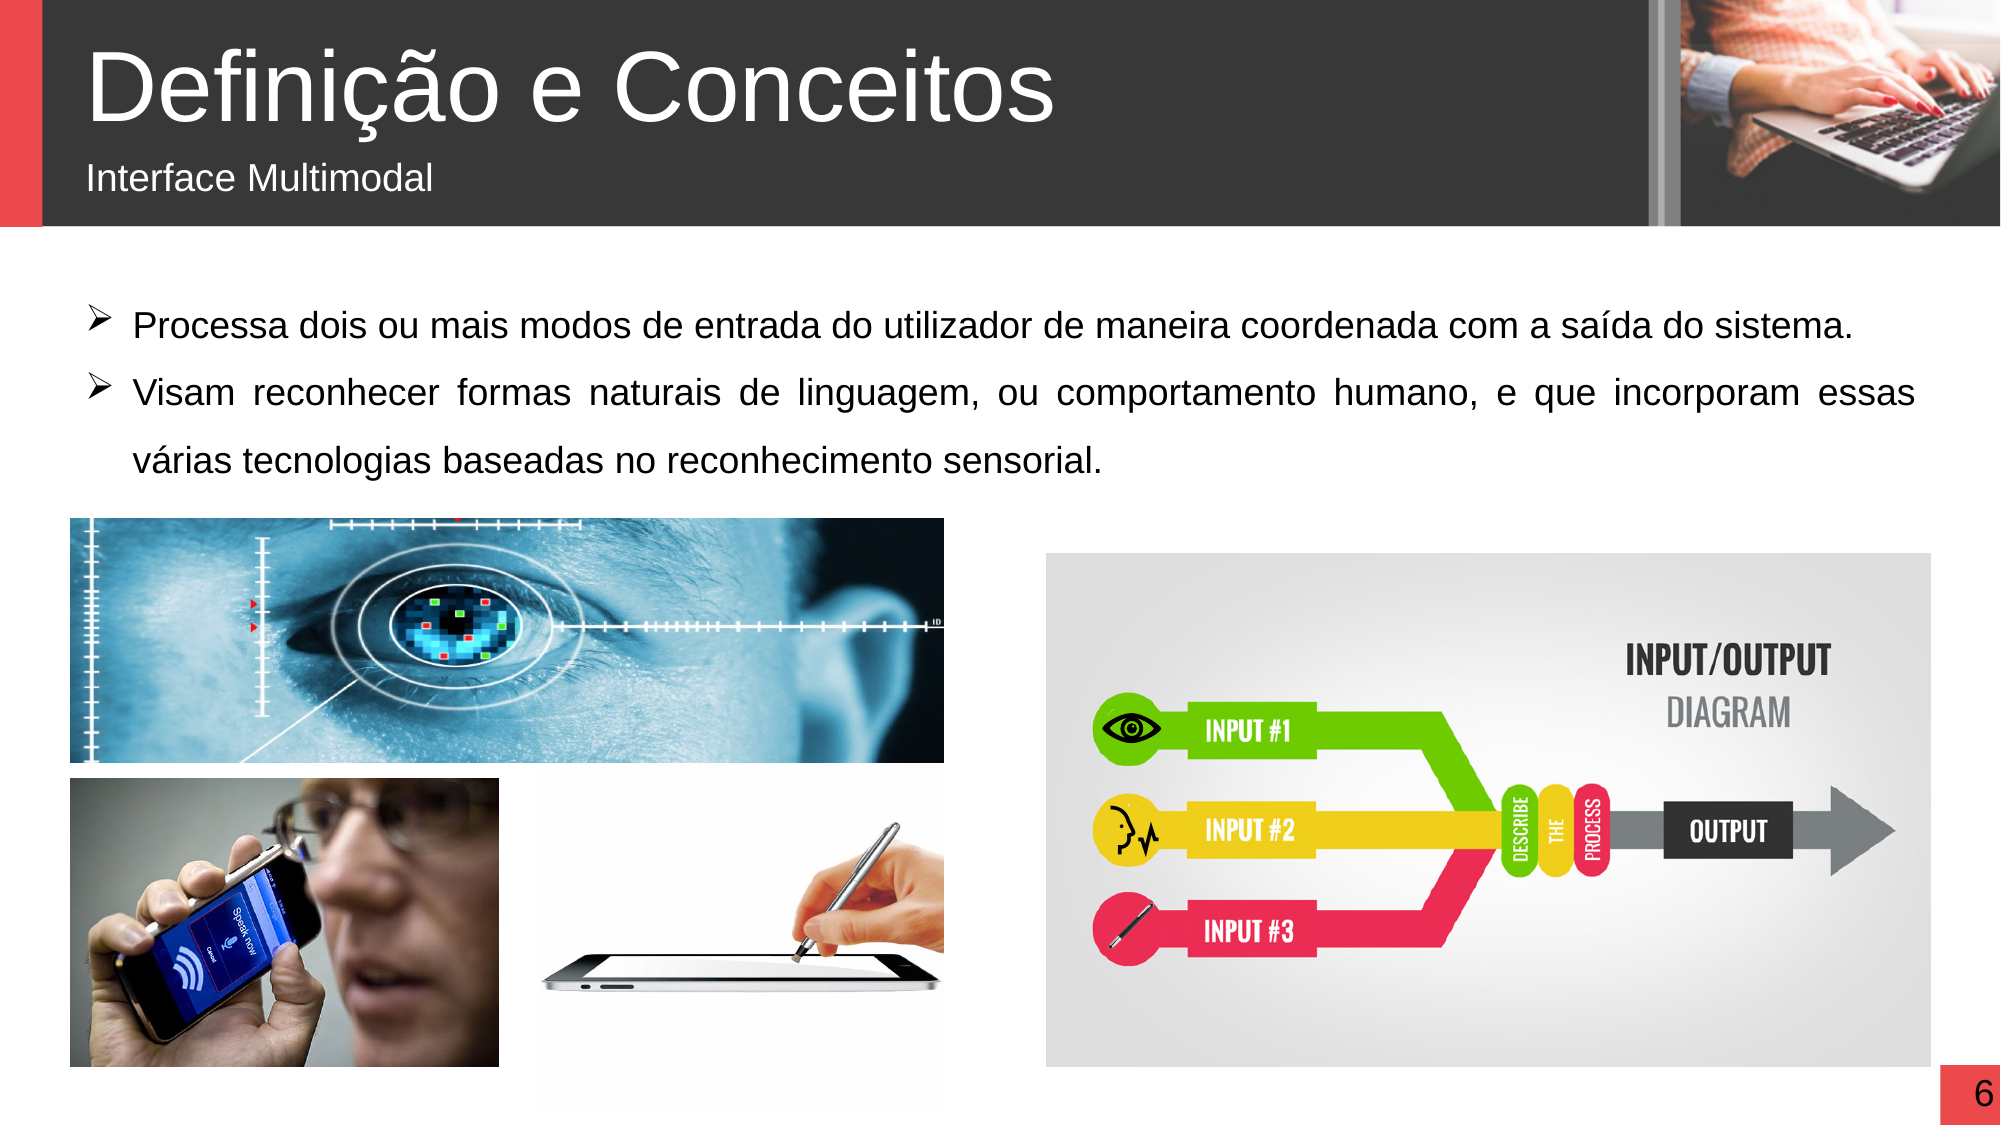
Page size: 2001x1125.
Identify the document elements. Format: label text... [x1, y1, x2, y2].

text_box Processa dois ou mais modos de entrada do utilizador de maneira coordenada com a saída do sistema. Visam reconhecer formas naturais de linguagem, ou comportamento humano, e que incorporam essas várias tecnologias baseadas no reconhecimento sensorial. [70, 270, 1931, 488]
picture [0, 0, 2001, 1125]
text_box 6 [1931, 1061, 2000, 1122]
list Interface Multimodal [70, 144, 1646, 208]
list Definição e Conceitos [70, 18, 1646, 144]
